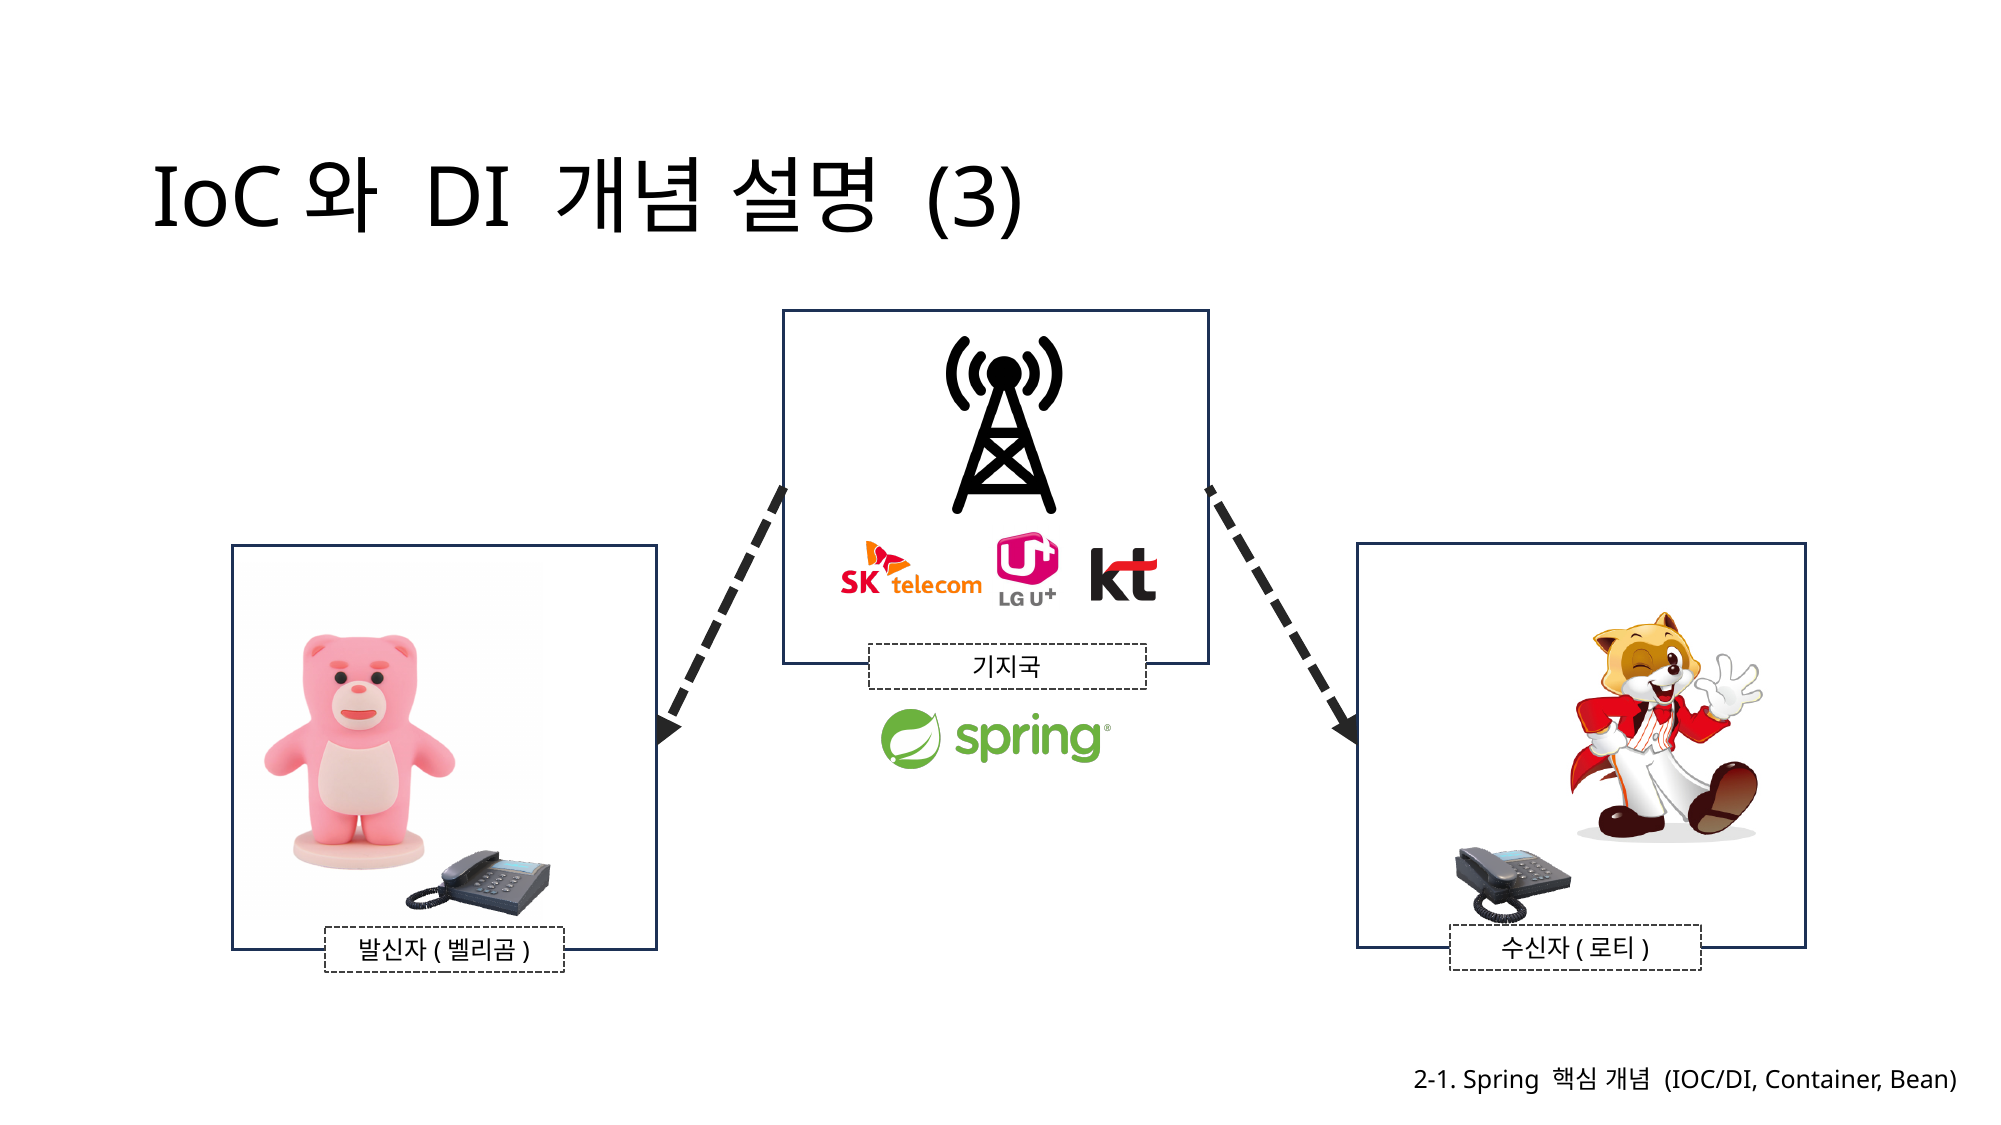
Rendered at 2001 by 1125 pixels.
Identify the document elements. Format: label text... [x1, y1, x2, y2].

text_box 2-1. Spring 핵심 개념 (IOC/DI, Container, Bean) [1387, 1056, 1973, 1102]
text_box [783, 309, 1209, 665]
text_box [1357, 543, 1806, 971]
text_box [841, 511, 1157, 623]
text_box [232, 545, 657, 973]
picture [915, 336, 1093, 511]
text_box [1208, 486, 1358, 746]
picture [881, 709, 1111, 769]
title IoC와 DI 개념 설명 (3) [137, 59, 1863, 278]
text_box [656, 486, 784, 746]
text_box 기지국 [868, 643, 1146, 689]
